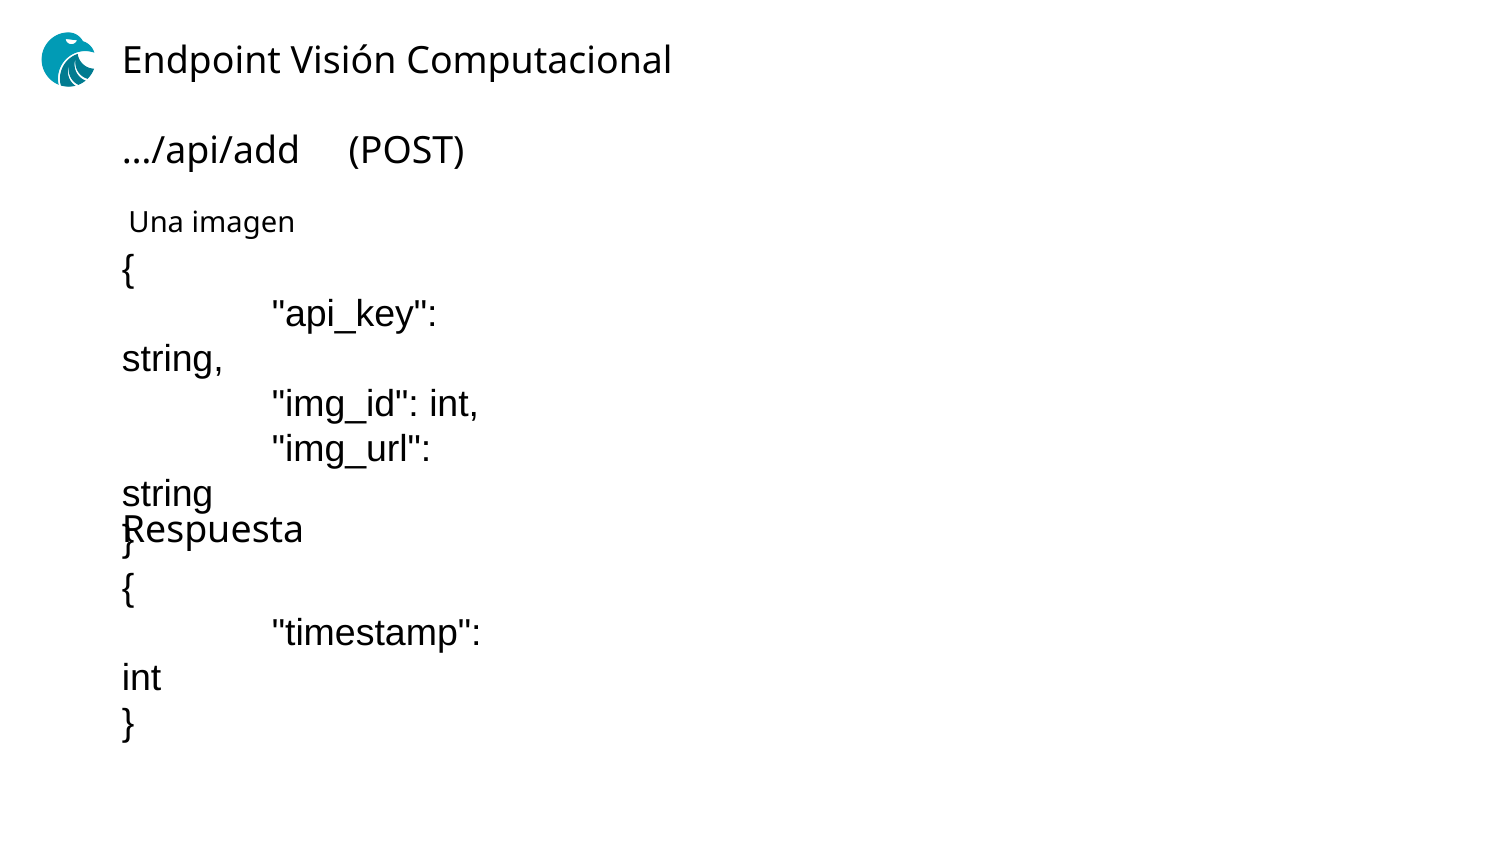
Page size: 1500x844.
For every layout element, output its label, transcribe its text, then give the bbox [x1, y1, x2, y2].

text_box { "timestamp": int } [106, 555, 529, 796]
title Respuesta [106, 489, 941, 568]
title Una imagen [113, 188, 947, 267]
picture [29, 20, 107, 99]
text_box { "api_key": string, "img_id": int, "img_url": string } [106, 236, 529, 489]
title Endpoint Visión Computacional [108, 20, 941, 99]
title …/api/add (POST) [106, 111, 941, 189]
